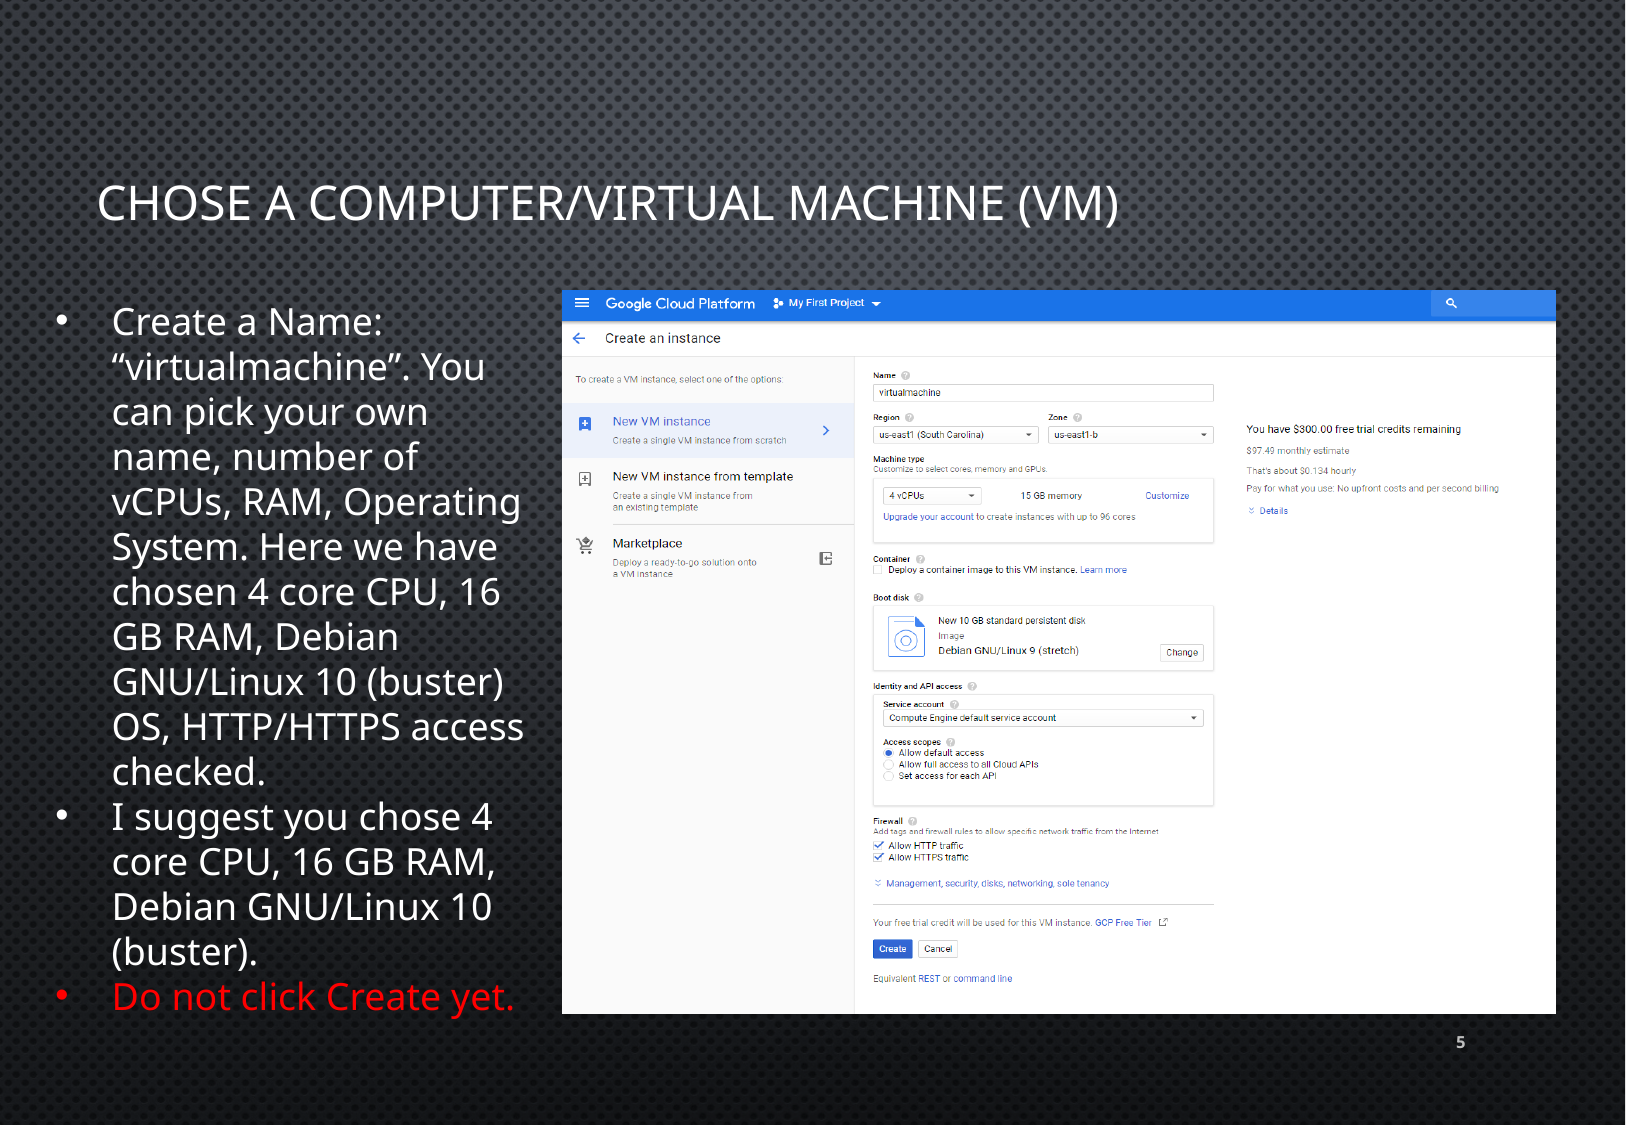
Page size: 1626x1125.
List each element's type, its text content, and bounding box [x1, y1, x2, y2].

text_box Create a Name: “virtualmachine”. You can pick your own name, number of vCPUs, RAM, Operating System. Here we have chosen 4 core CPU, 16 GB RAM, Debian GNU/Linux 10 (buster) OS, HTTP/HTTPS access checked. I suggest you chose 4 core CPU, 16 GB RAM, Debian GNU/Linux 10 (buster). Do not click Create yet. [40, 290, 563, 1025]
picture [562, 289, 1557, 1014]
title Chose a computer/virtual machine (vm) [81, 50, 1585, 237]
subtitle [81, 237, 1585, 1050]
slide_number 5 [1406, 1014, 1481, 1074]
